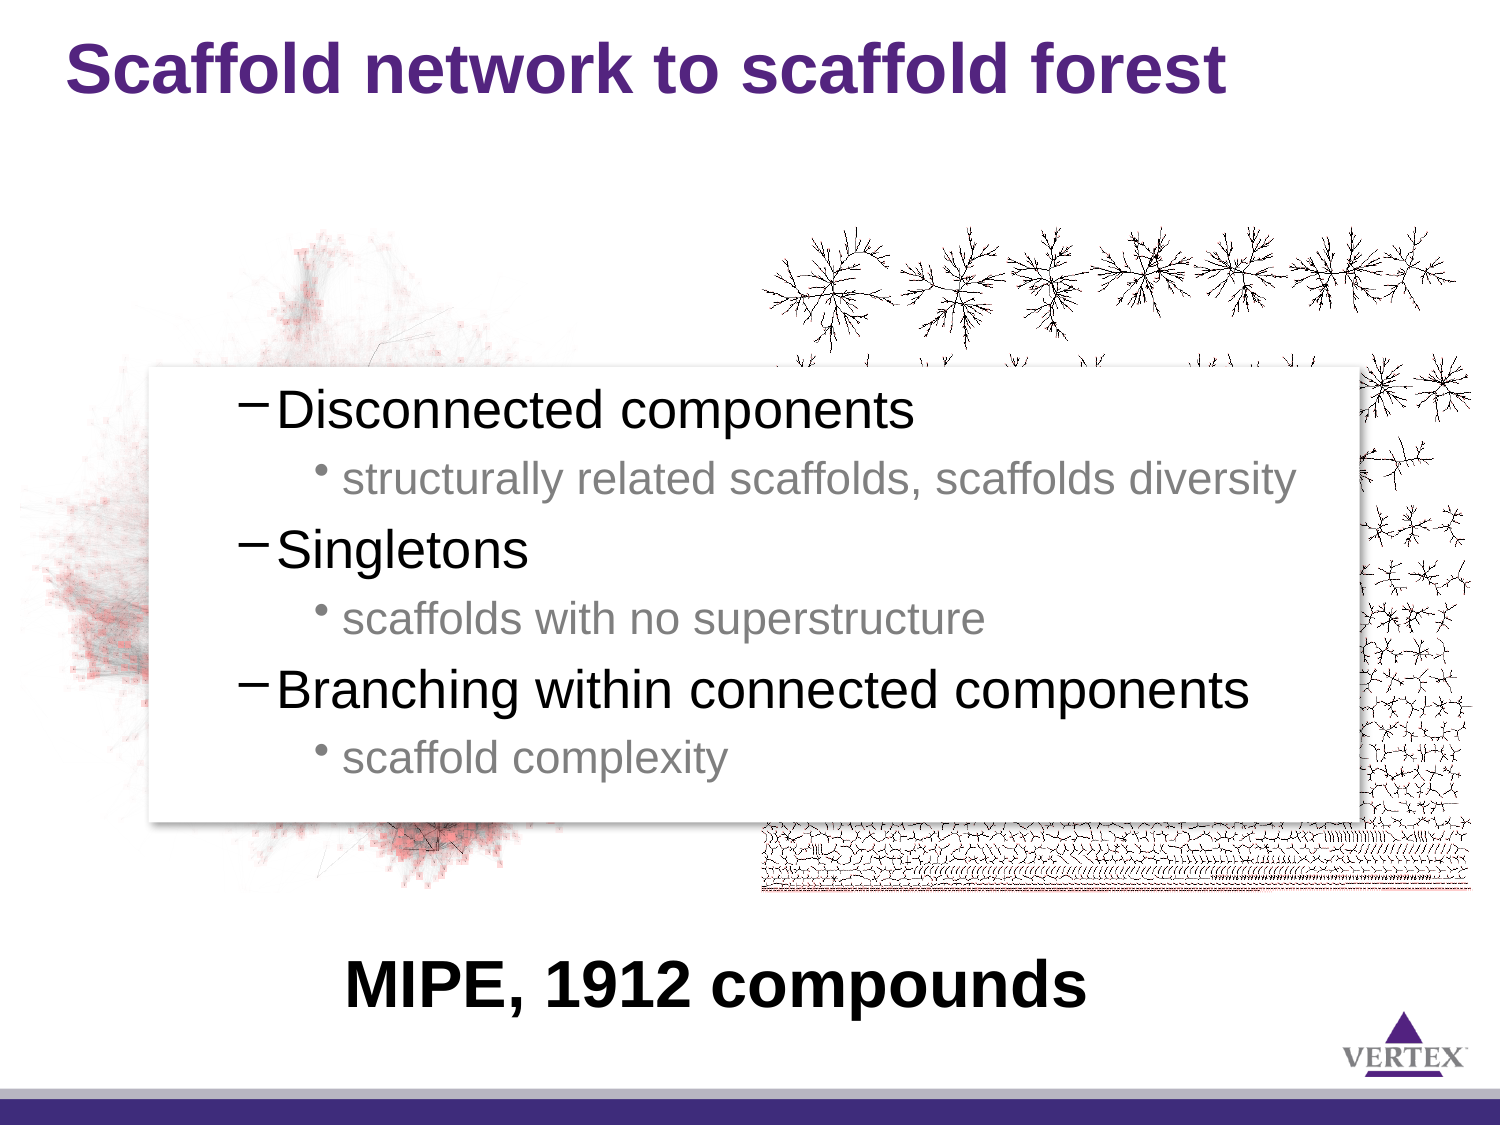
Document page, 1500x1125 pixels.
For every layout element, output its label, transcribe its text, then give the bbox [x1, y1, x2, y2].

picture [20, 222, 687, 894]
picture [1335, 1003, 1472, 1088]
title Scaffold network to scaffold forest [50, 0, 1443, 131]
list Disconnected components structurally related scaffolds, scaffolds diversity Singletons scaffolds with no superstructure Branching within connected components scaffold complexity [690, 366, 754, 823]
picture [759, 223, 1474, 894]
text_box MIPE, 1912 compounds [329, 933, 1104, 1028]
